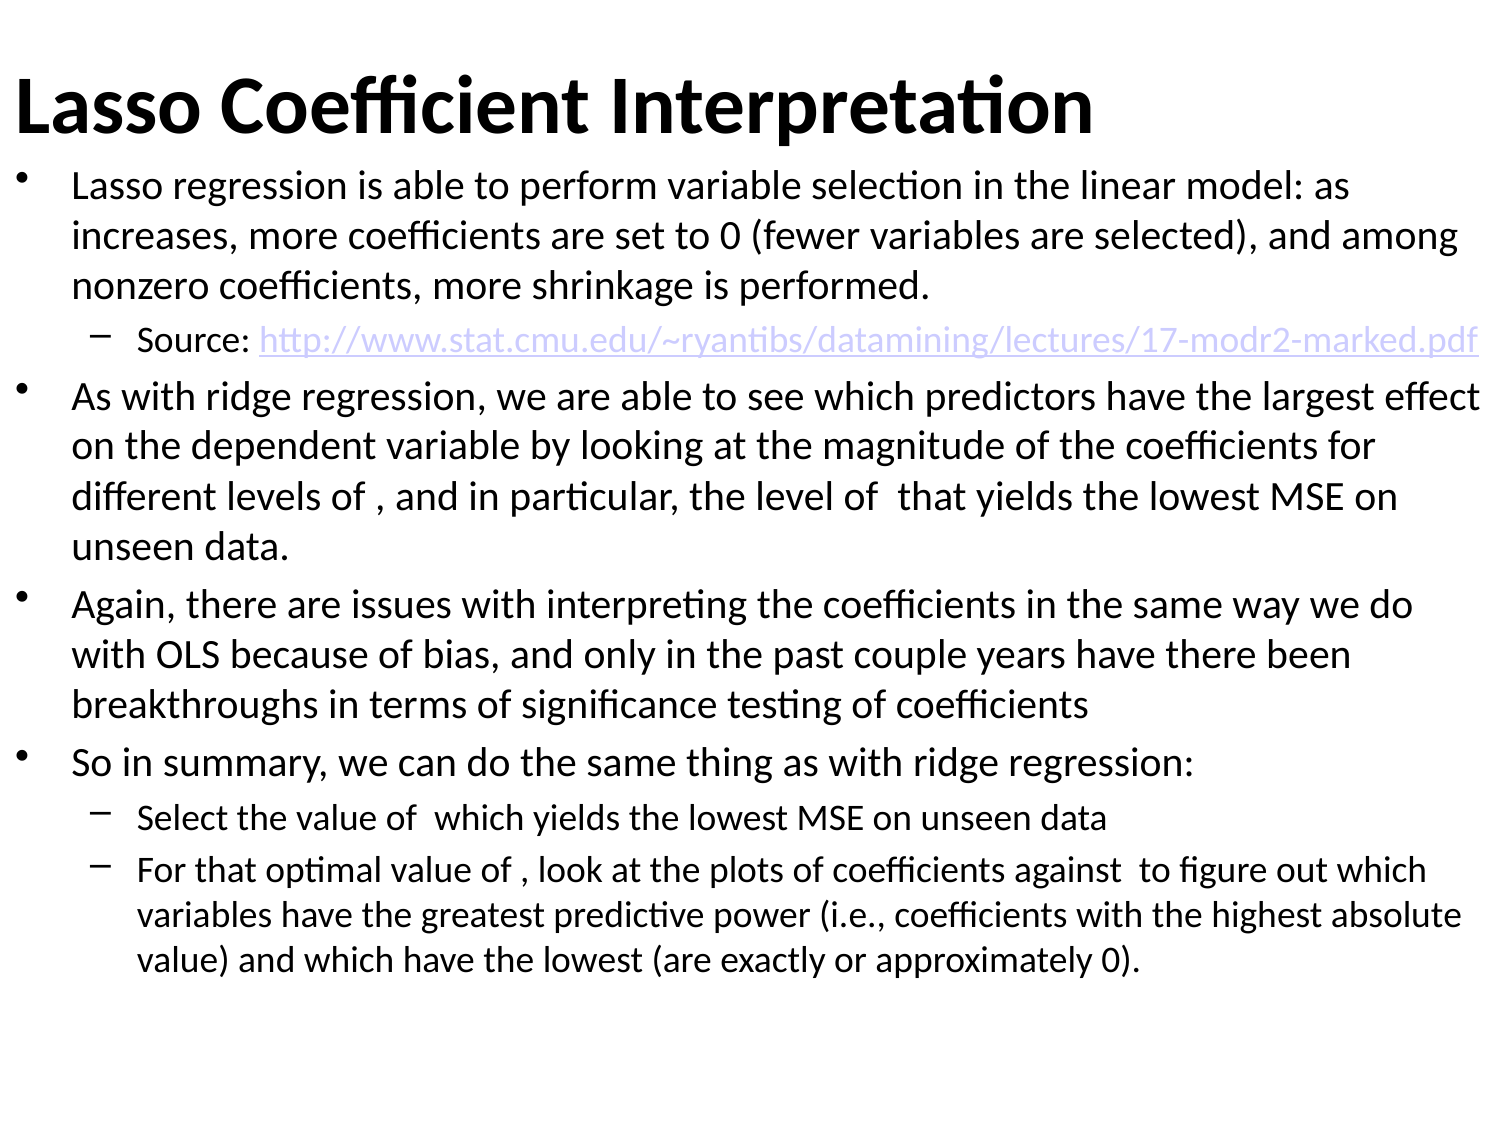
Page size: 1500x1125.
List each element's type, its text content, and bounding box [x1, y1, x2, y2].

title Lasso Coefficient Interpretation [0, 37, 1500, 163]
